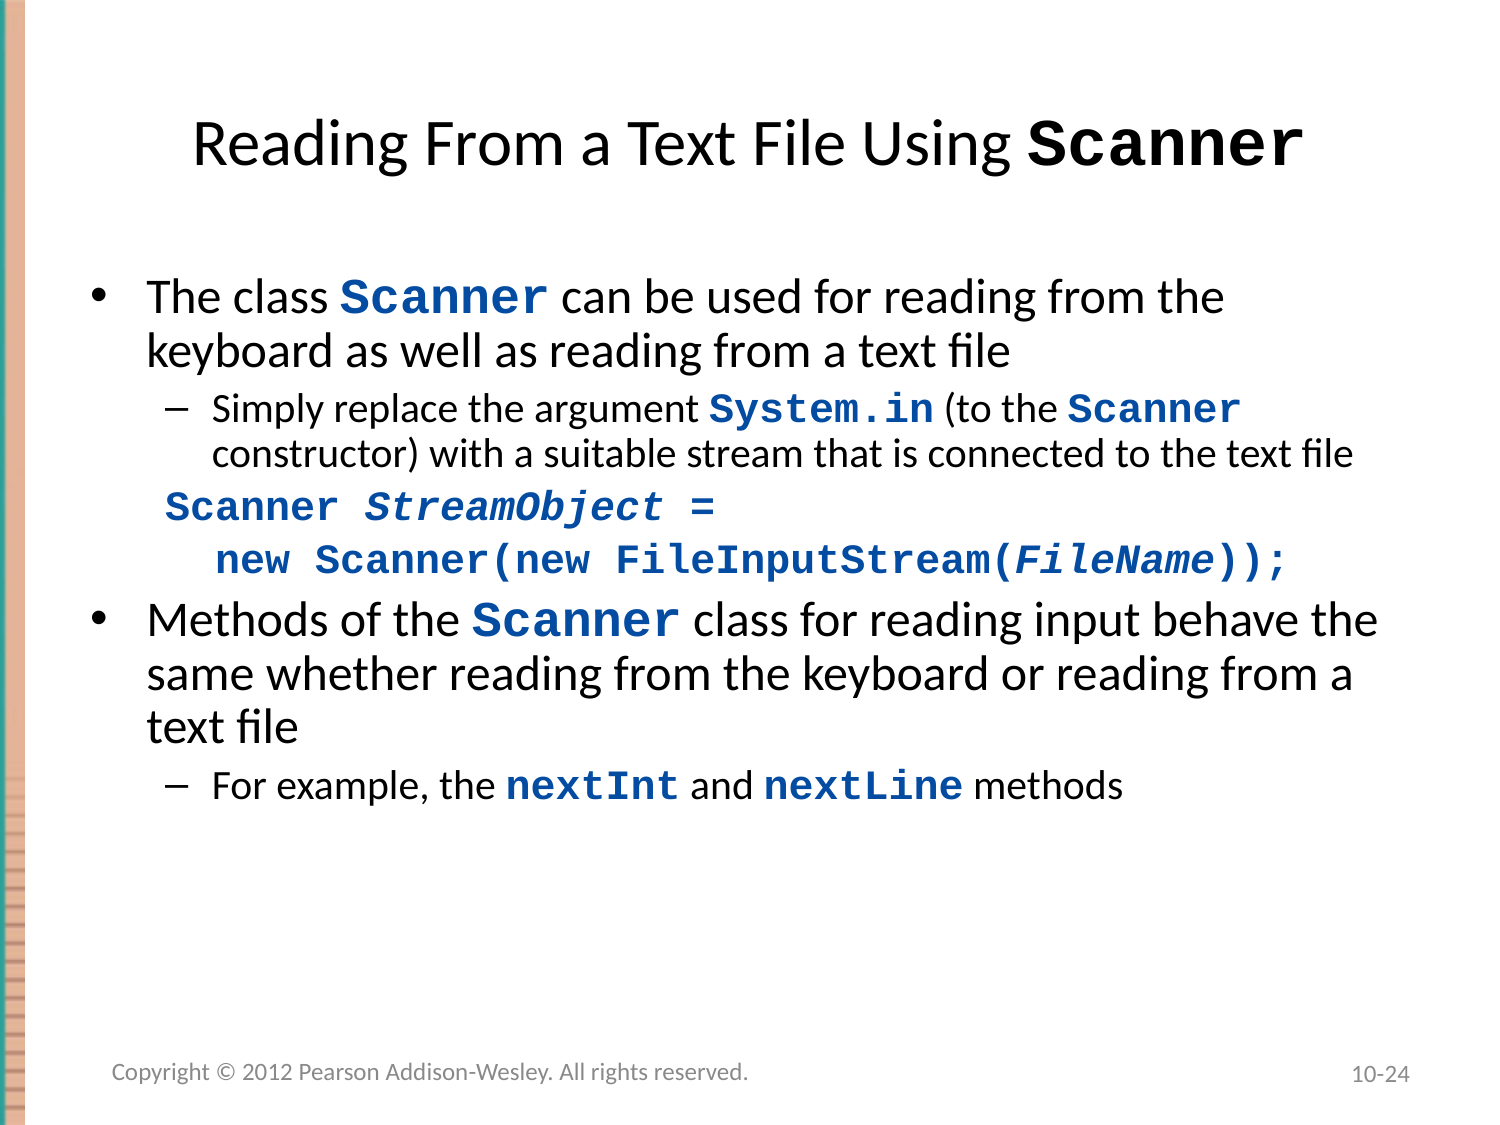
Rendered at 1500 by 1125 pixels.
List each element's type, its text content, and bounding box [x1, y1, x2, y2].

title Reading From a Text File Using Scanner [74, 44, 1426, 233]
footer Copyright © 2012 Pearson Addison-Wesley. All rights reserved. [75, 1040, 788, 1100]
list The class Scanner can be used for reading from the keyboard as well as reading from a text file Simply replace the argument System.in (to the Scanner constructor) with a suitable stream that is connected to the text file Scanner StreamObject = new Scanner(new FileInputStream(FileName)); Methods of the Scanner class for reading input behave the same whether reading from the keyboard or reading from a text file For example, the nextInt and nextLine methods [74, 262, 1426, 1006]
picture [0, 0, 25, 1125]
slide_number 10-24 [1074, 1042, 1425, 1103]
